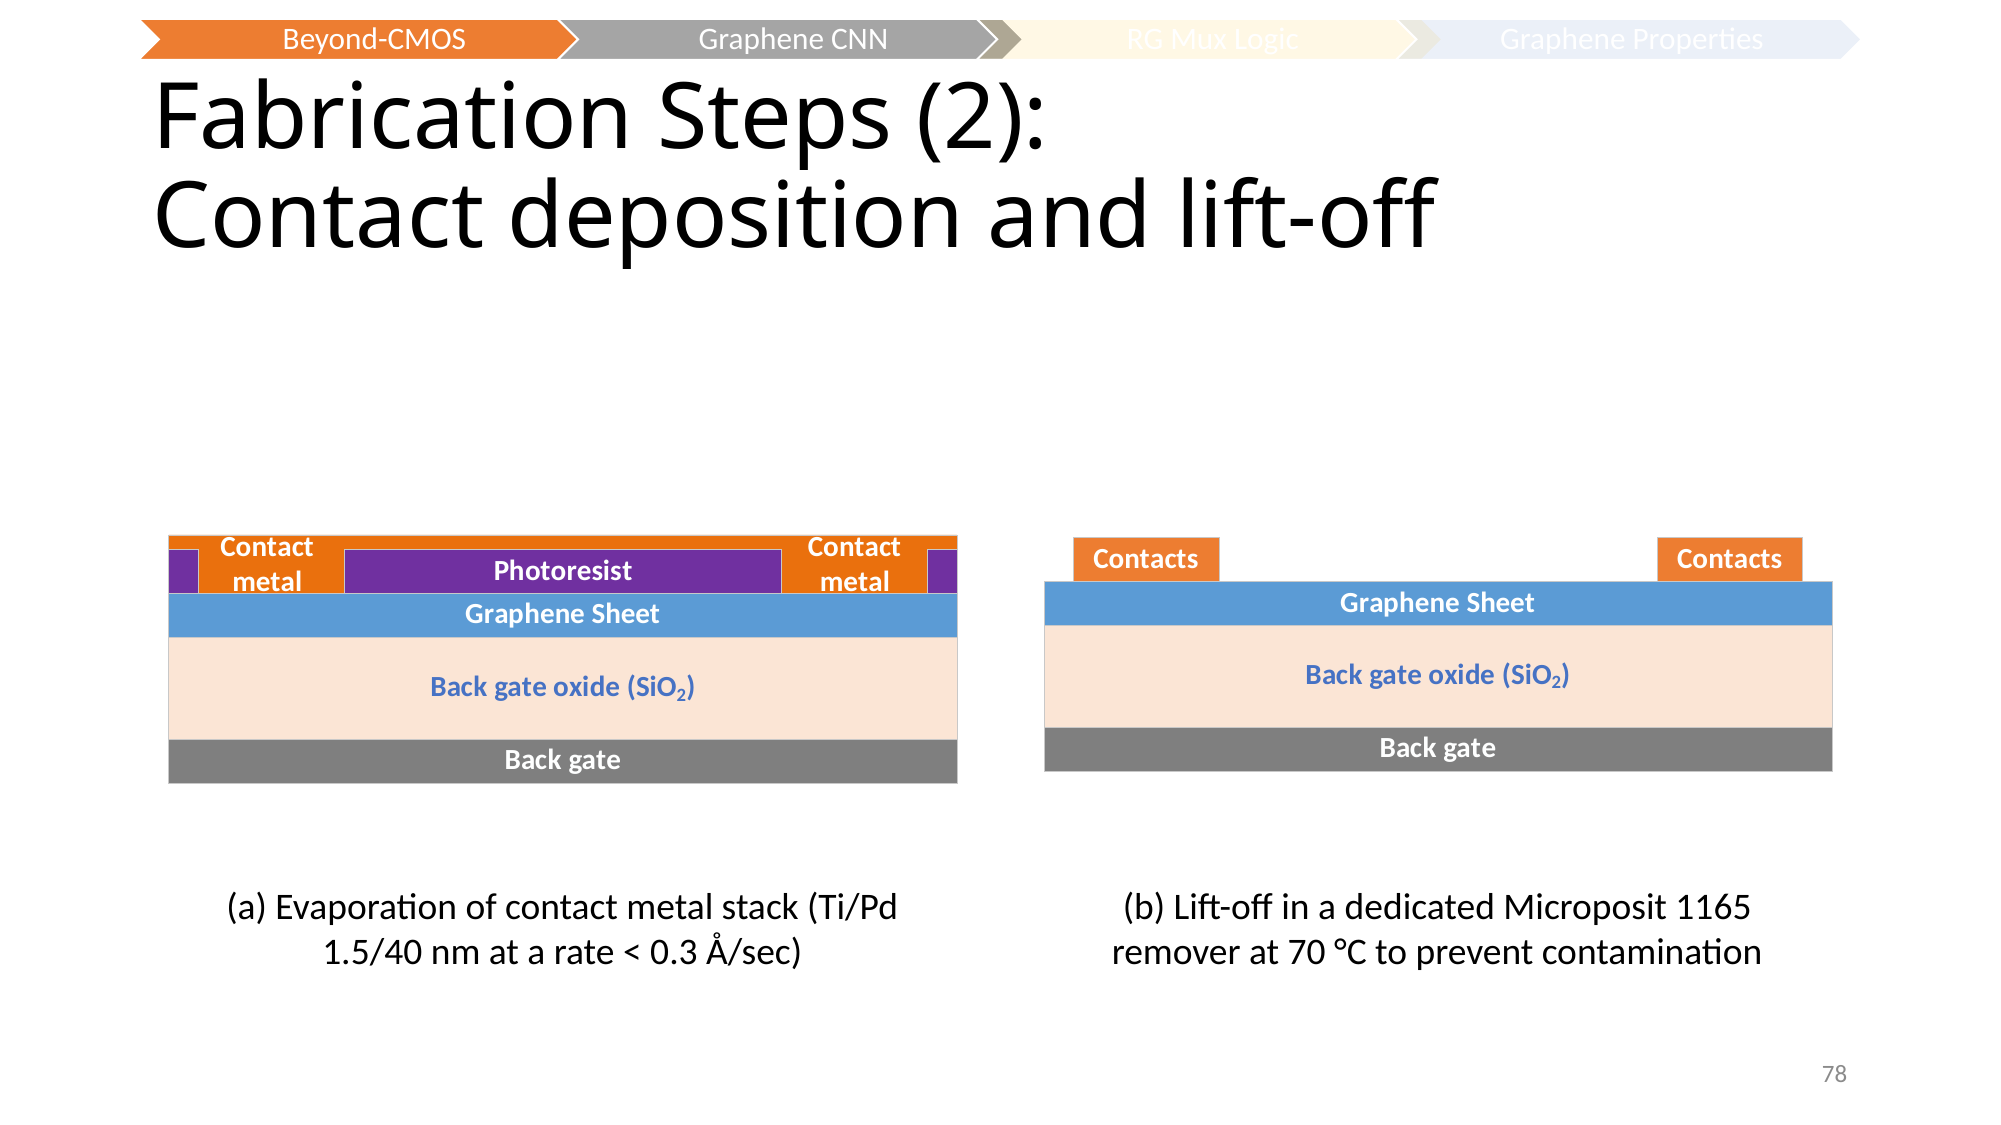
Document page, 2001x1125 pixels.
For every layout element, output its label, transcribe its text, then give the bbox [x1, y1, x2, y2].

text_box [137, 18, 1863, 60]
text_box (a) Evaporation of contact metal stack (Ti/Pd 1.5/40 nm at a rate < 0.3 Å/sec) [166, 874, 959, 980]
text_box (b) Lift-off in a dedicated Microposit 1165 remover at 70 °C to prevent contamination [1041, 874, 1834, 980]
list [166, 519, 959, 793]
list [1041, 531, 1834, 782]
title Fabrication Steps (2): Contact deposition and lift-off [137, 60, 1863, 278]
slide_number 78 [1412, 1042, 1863, 1103]
